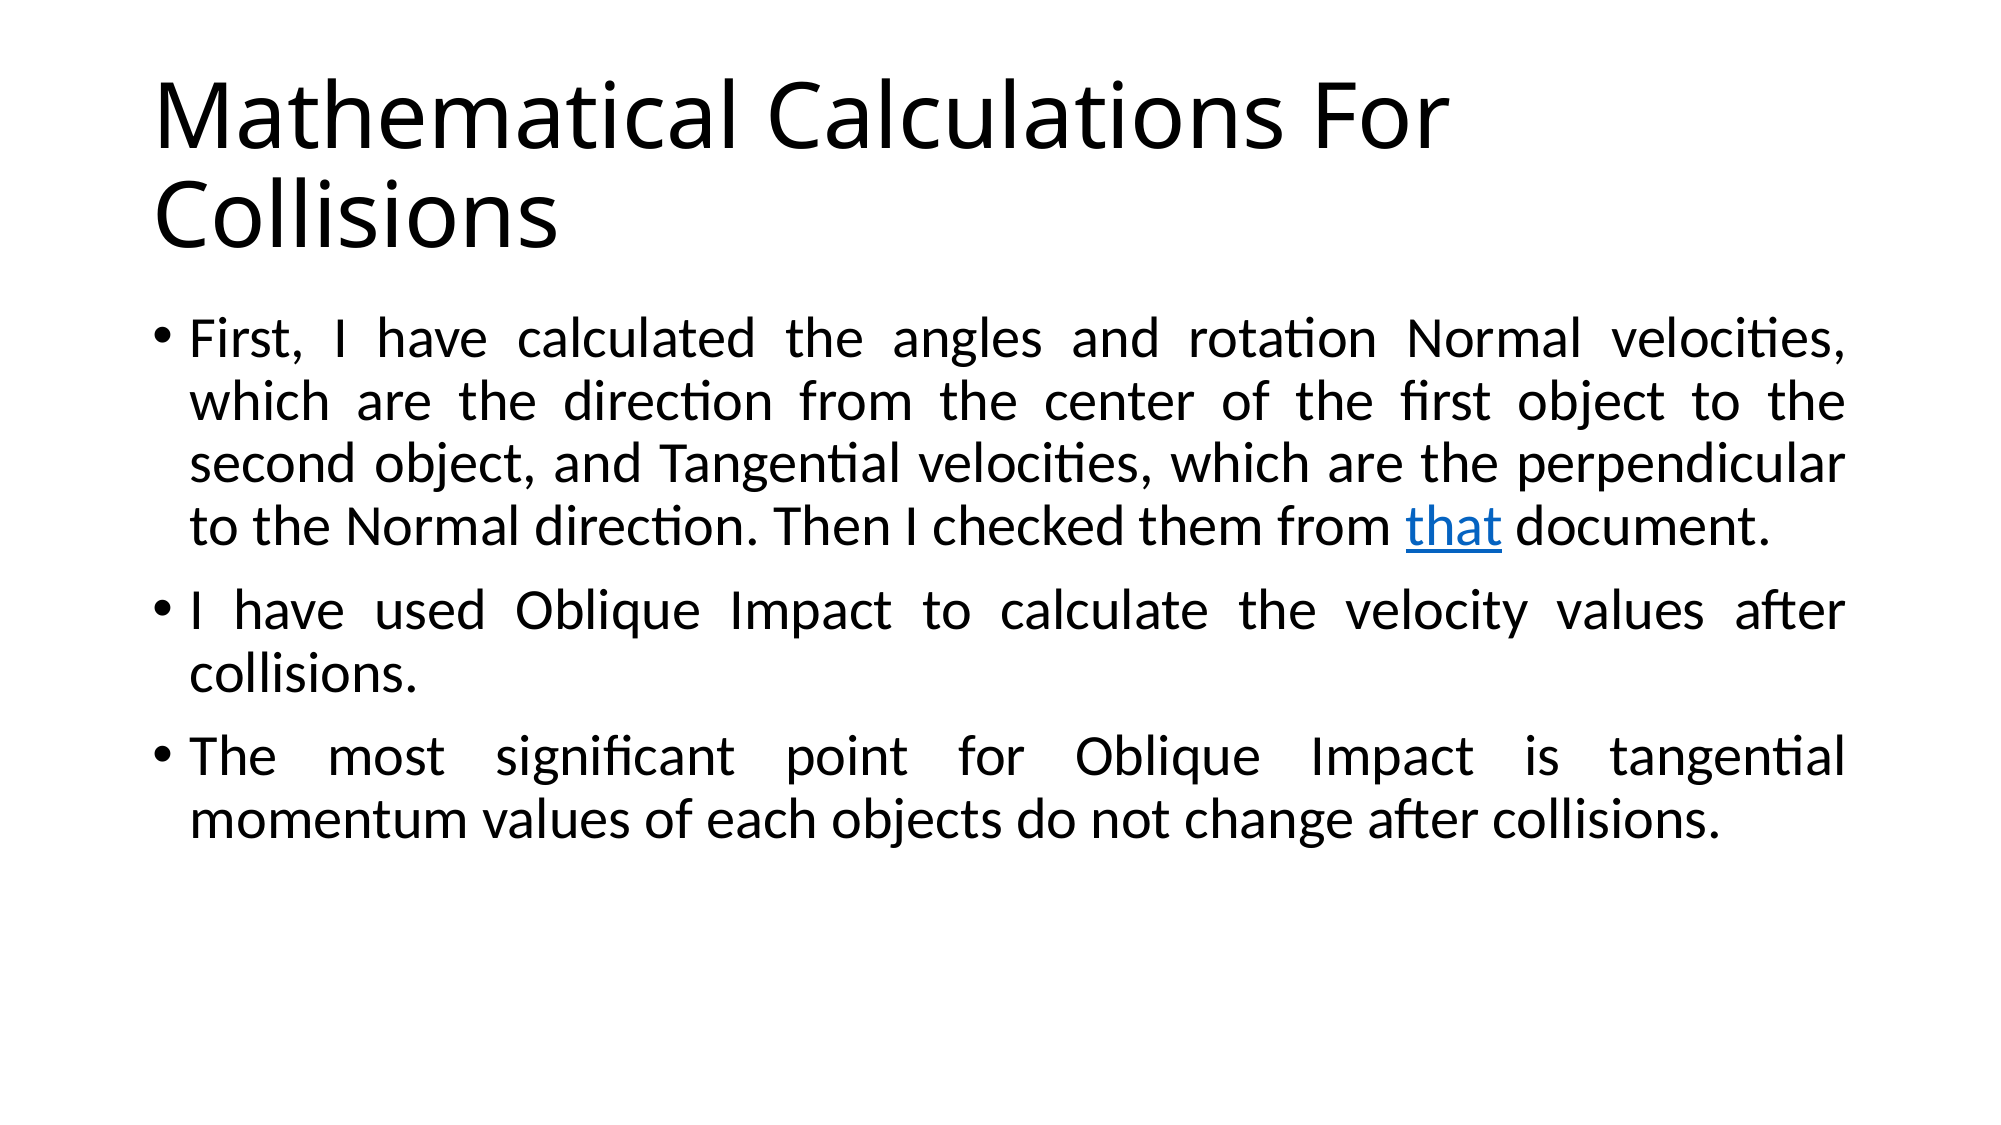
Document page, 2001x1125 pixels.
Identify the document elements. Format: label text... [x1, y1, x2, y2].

title Mathematical Calculations For Collisions [137, 59, 1863, 278]
list First, I have calculated the angles and rotation Normal velocities, which are the direction from the center of the first object to the second object, and Tangential velocities, which are the perpendicular to the Normal direction. Then I checked them from that document. I have used Oblique Impact to calculate the velocity values after collisions. The most significant point for Oblique Impact is tangential momentum values of each objects do not change after collisions. [137, 299, 1863, 1014]
